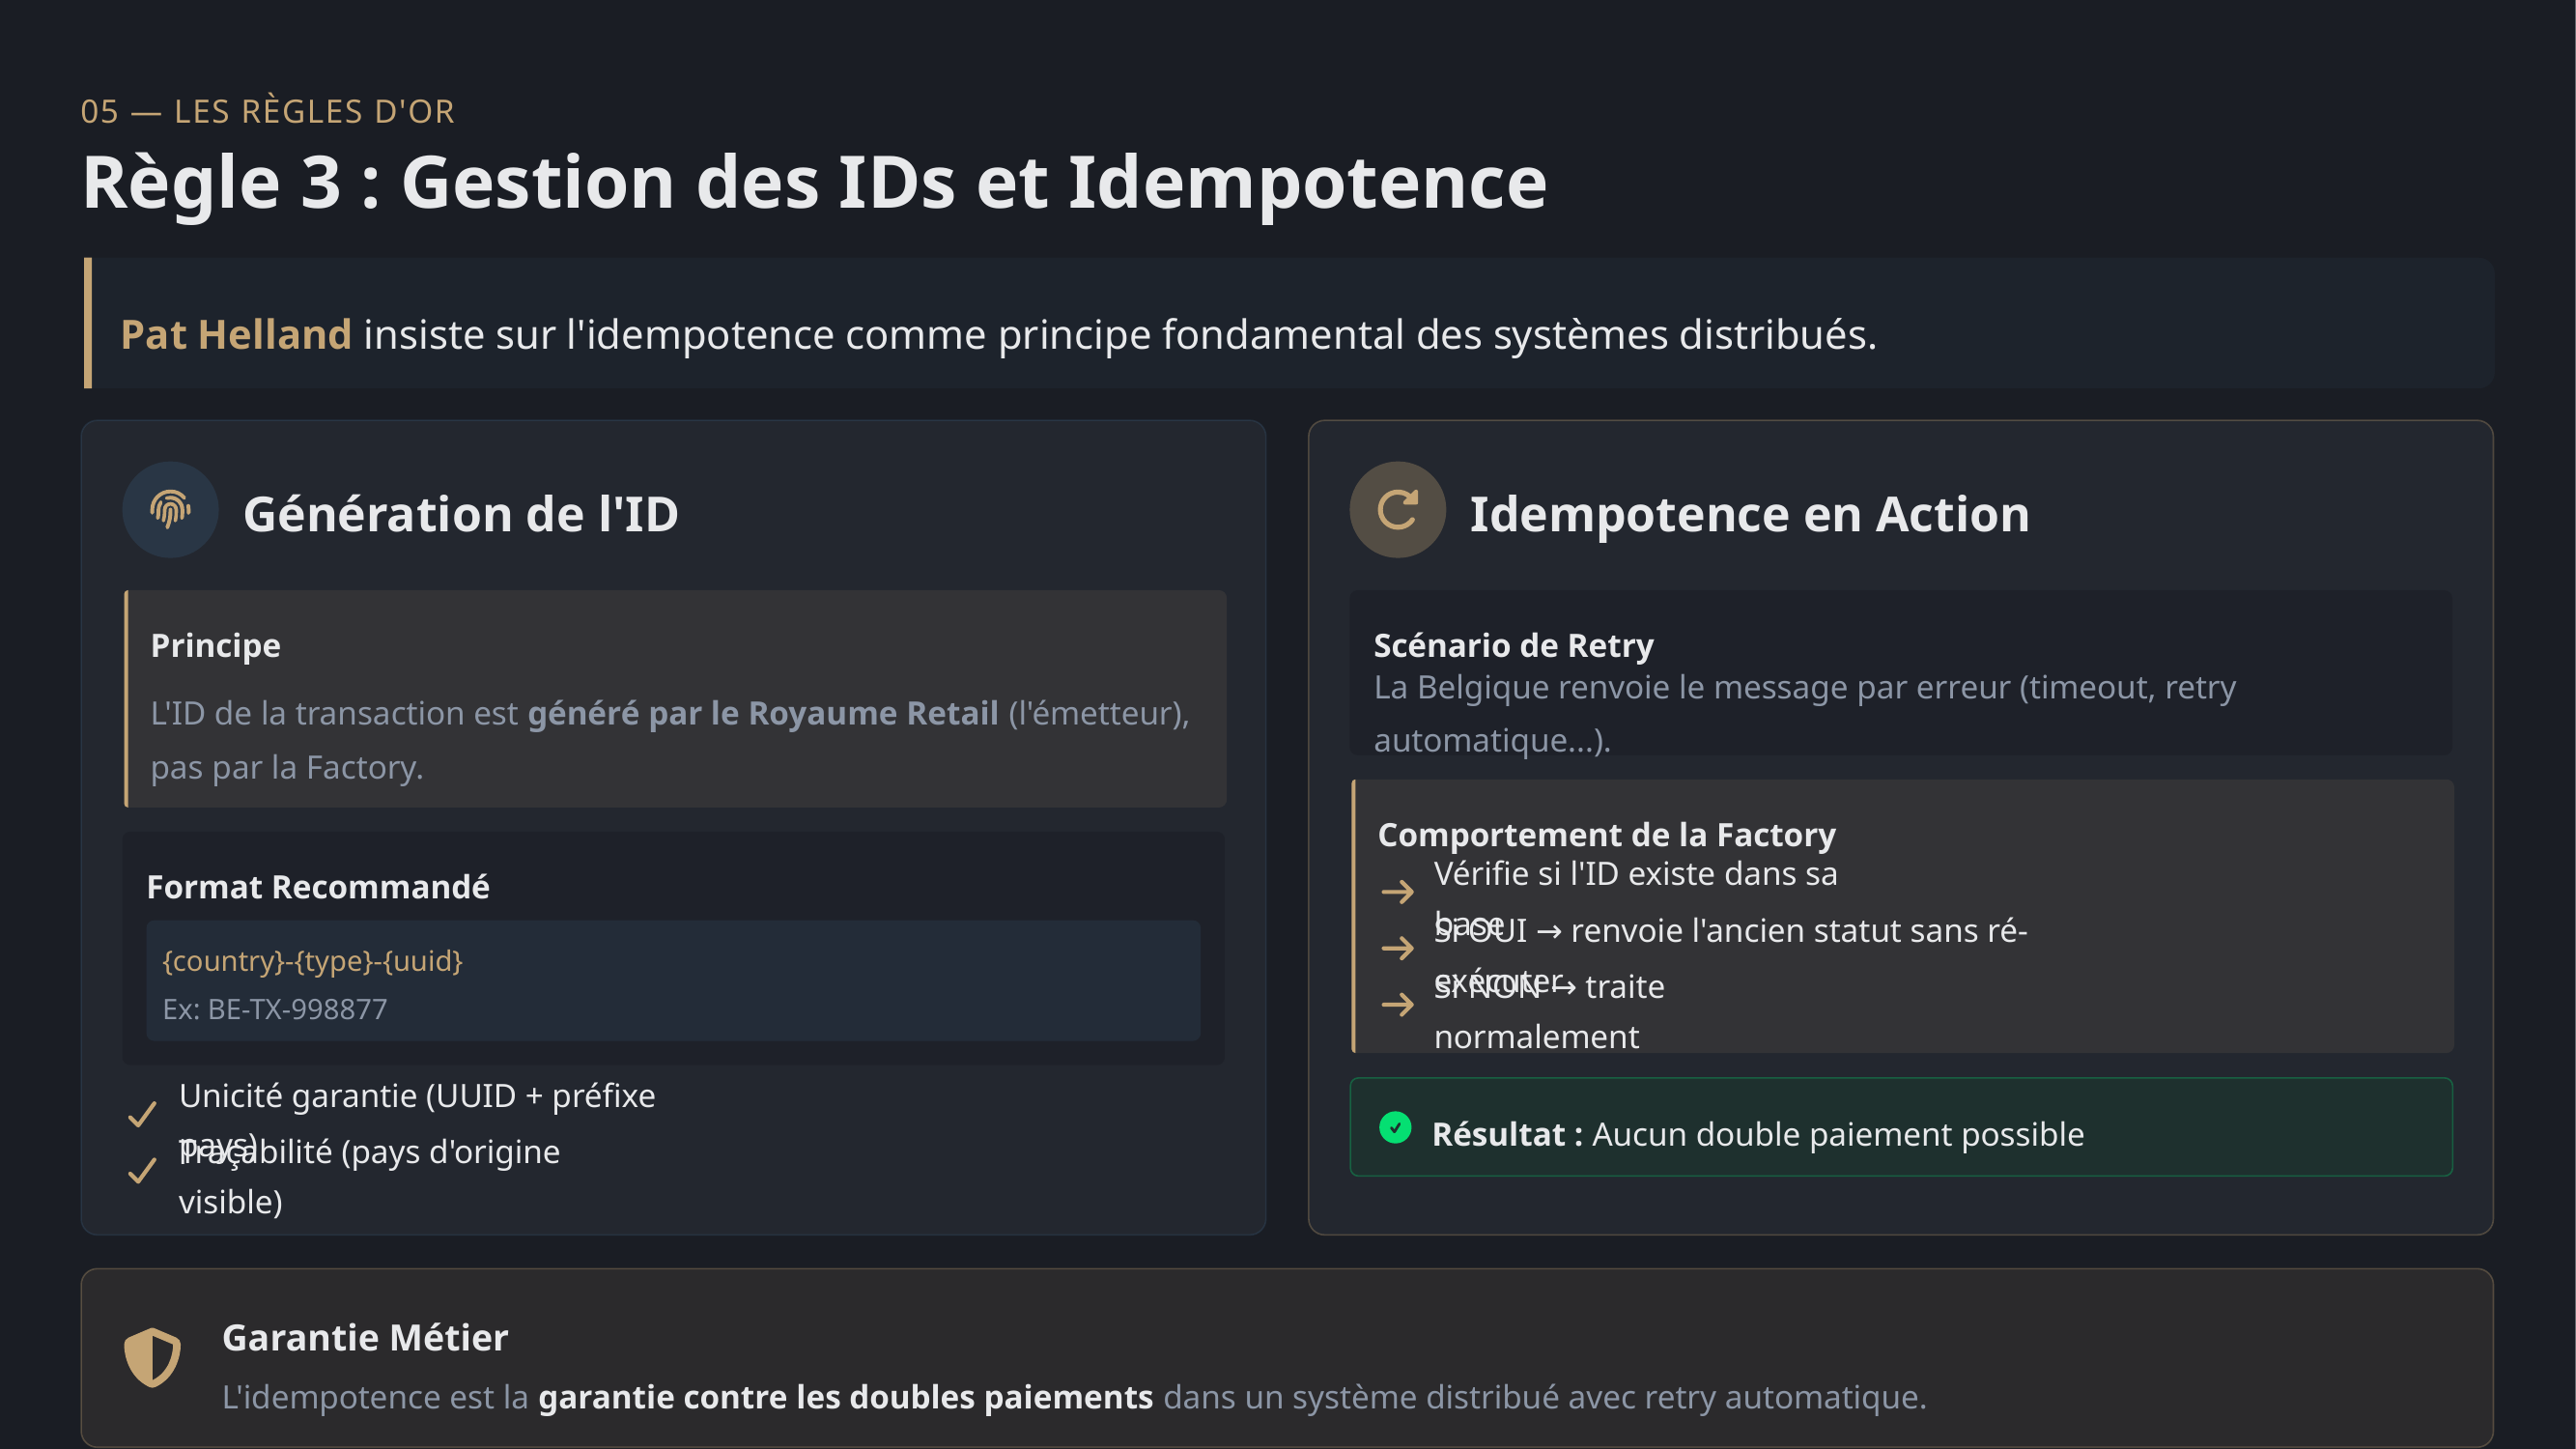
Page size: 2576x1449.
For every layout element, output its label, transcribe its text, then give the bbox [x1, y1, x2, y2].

text_box [124, 589, 128, 808]
text_box [128, 589, 1228, 808]
text_box [1308, 420, 2494, 1236]
text_box Principe [150, 613, 1219, 663]
text_box [84, 257, 93, 389]
text_box Traçabilité (pays d'origine visible) [178, 1145, 672, 1194]
text_box [1381, 879, 1414, 904]
text_box [150, 489, 186, 520]
text_box Règle 3 : Gestion des IDs et Idempotence [80, 145, 2532, 226]
text_box L'idempotence est la garantie contre les doubles paiements dans un système distribué avec retry automatique. [221, 1366, 2478, 1415]
text_box [1351, 779, 1356, 1054]
text_box [146, 920, 1202, 1041]
text_box 05 — LES RÈGLES D'OR [80, 80, 2511, 129]
text_box [122, 831, 1226, 1065]
text_box [161, 501, 179, 529]
text_box Unicité garantie (UUID + préfixe pays) [178, 1089, 728, 1138]
text_box [1381, 936, 1414, 961]
text_box Comportement de la Factory [1377, 803, 2447, 852]
text_box Format Recommandé [146, 855, 1217, 904]
text_box [81, 1268, 2494, 1448]
text_box [1356, 779, 2455, 1054]
text_box Vérifie si l'ID existe dans sa base [1433, 867, 1915, 917]
text_box [1381, 992, 1414, 1017]
text_box [124, 1327, 182, 1388]
text_box Si OUI → renvoie l'ancien statut sans ré-exécuter [1433, 923, 2142, 973]
text_box Si NON → traite normalement [1433, 980, 1875, 1030]
text_box [1379, 1111, 1412, 1144]
text_box Ex: BE-TX-998877 [162, 984, 1200, 1025]
text_box [186, 503, 191, 515]
text_box [81, 420, 1266, 1236]
text_box [127, 1101, 156, 1128]
text_box {country}-{type}-{uuid} [162, 936, 1200, 977]
text_box [122, 461, 219, 558]
text_box Pat Helland insiste sur l'idempotence comme principe fondamental des systèmes distribués. [120, 289, 2483, 356]
text_box [127, 1157, 156, 1184]
text_box Scénario de Retry [1373, 613, 2445, 663]
text_box L'ID de la transaction est généré par le Royaume Retail (l'émetteur), pas par la Factory. [150, 678, 1219, 783]
text_box Garantie Métier [221, 1301, 2480, 1358]
text_box [1377, 489, 1419, 530]
text_box Génération de l'ID [242, 477, 717, 542]
text_box [1350, 1077, 2453, 1177]
text_box [93, 257, 2495, 389]
text_box [1349, 461, 1447, 558]
text_box Idempotence en Action [1470, 477, 2058, 542]
text_box Résultat : Aucun double paiement possible [1431, 1102, 2445, 1151]
text_box [1349, 589, 2453, 755]
text_box La Belgique renvoie le message par erreur (timeout, retry automatique...). [1373, 678, 2445, 731]
